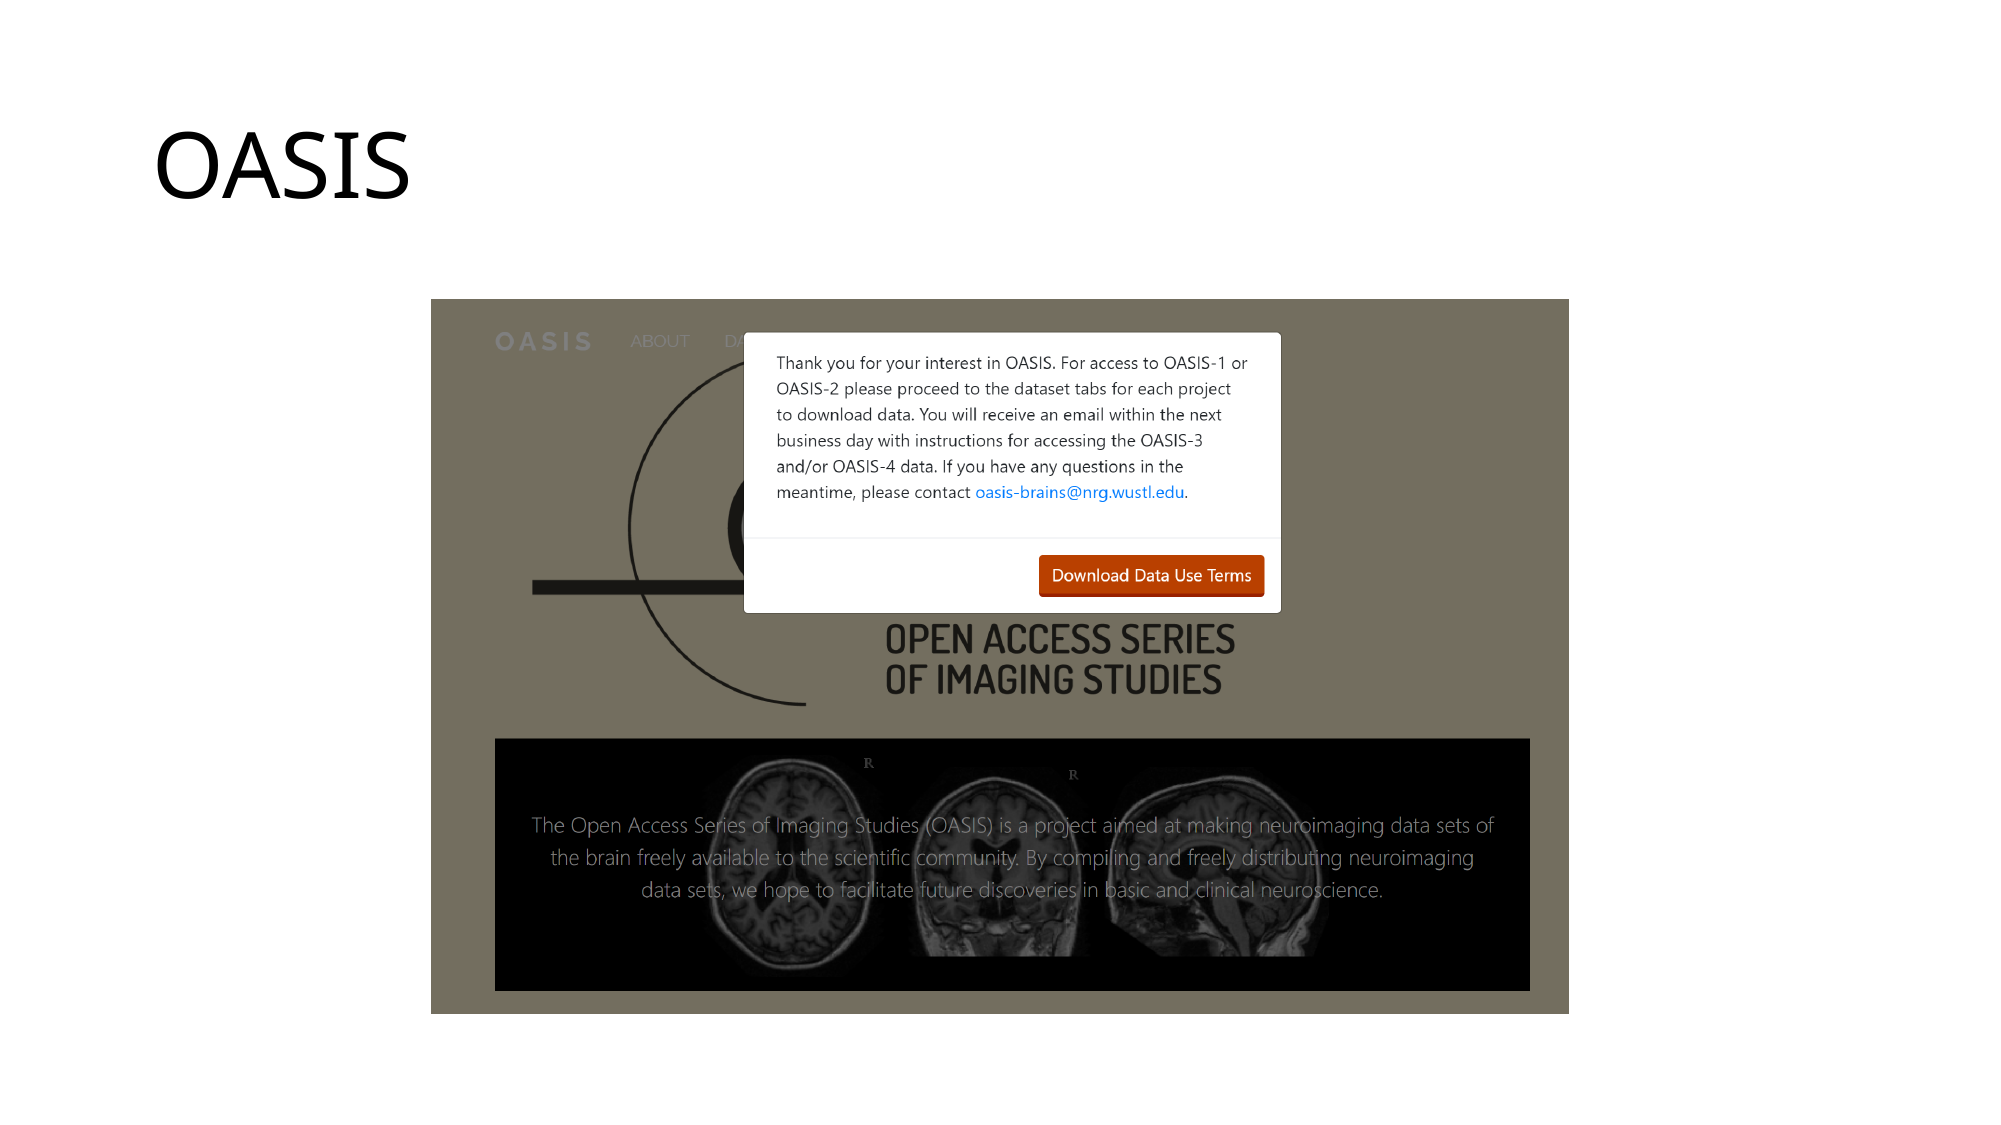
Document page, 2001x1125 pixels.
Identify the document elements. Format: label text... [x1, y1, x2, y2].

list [431, 299, 1569, 1014]
title OASIS [137, 59, 1863, 278]
